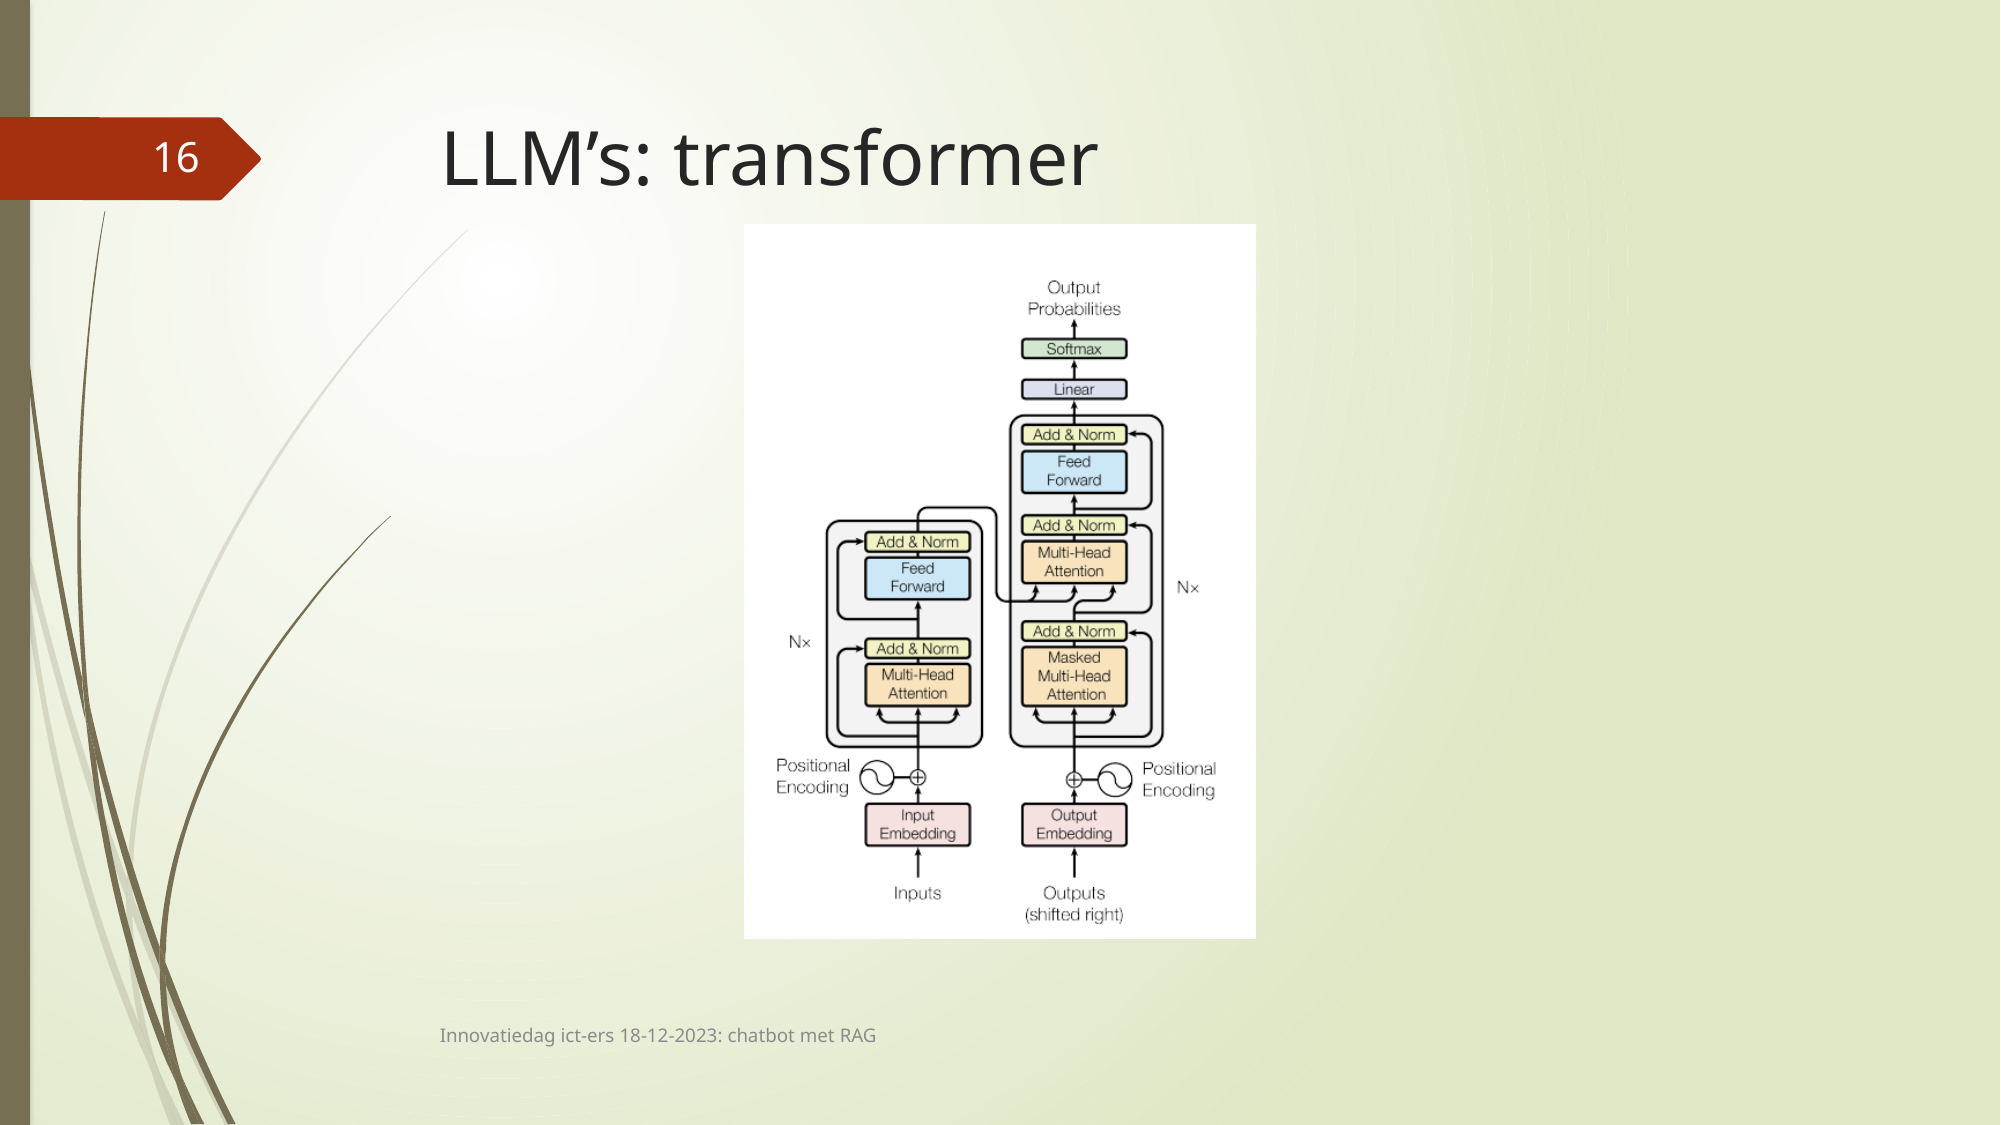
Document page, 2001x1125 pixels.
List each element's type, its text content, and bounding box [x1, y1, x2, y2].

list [744, 224, 1256, 939]
title LLM’s: transformer [425, 102, 1888, 313]
footer Innovatiedag ict-ers 18-12-2023: chatbot met RAG [424, 1006, 1675, 1067]
slide_number 16 [87, 129, 216, 190]
